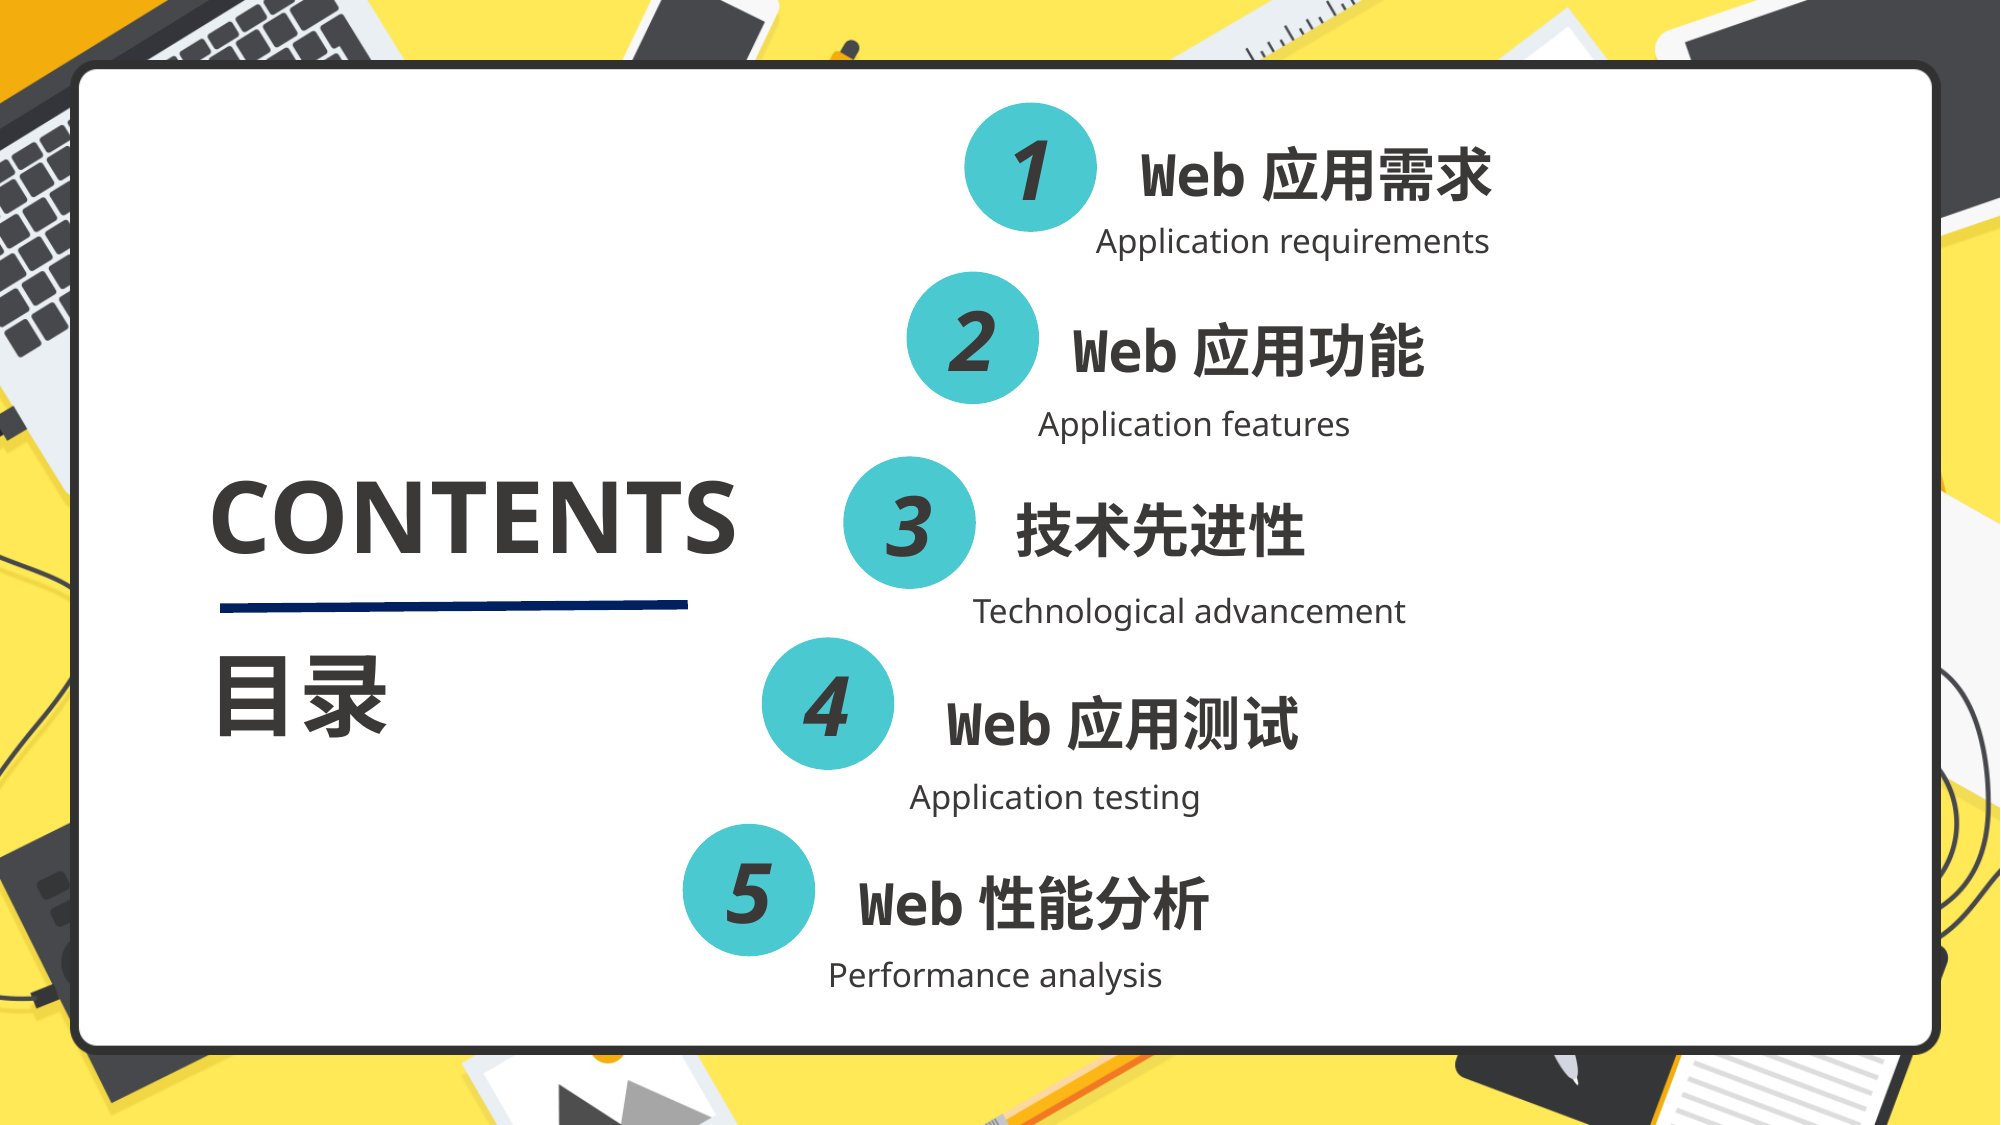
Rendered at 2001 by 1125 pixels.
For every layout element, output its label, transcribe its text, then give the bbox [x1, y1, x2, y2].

text_box 1 [964, 102, 1097, 232]
text_box Application requirements [1095, 212, 1529, 261]
text_box CONTENTS [192, 446, 844, 581]
text_box 5 [682, 823, 816, 957]
text_box 3 [843, 456, 976, 589]
text_box 2 [906, 271, 1040, 405]
text_box Technological advancement [972, 582, 1471, 631]
text_box Web应用需求 [1127, 130, 1830, 215]
text_box Web应用测试 [932, 679, 1776, 765]
text_box Performance analysis [828, 946, 1337, 995]
picture [0, 0, 2000, 1125]
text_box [220, 604, 688, 609]
text_box Application testing [909, 767, 1419, 816]
text_box Web性能分析 [844, 859, 1547, 945]
text_box Application features [1038, 395, 1471, 444]
text_box 目录 [192, 630, 643, 756]
text_box 技术先进性 [1000, 486, 1780, 572]
text_box Web应用功能 [1058, 306, 1710, 392]
text_box [932, 945, 1529, 1003]
text_box 4 [761, 637, 895, 770]
